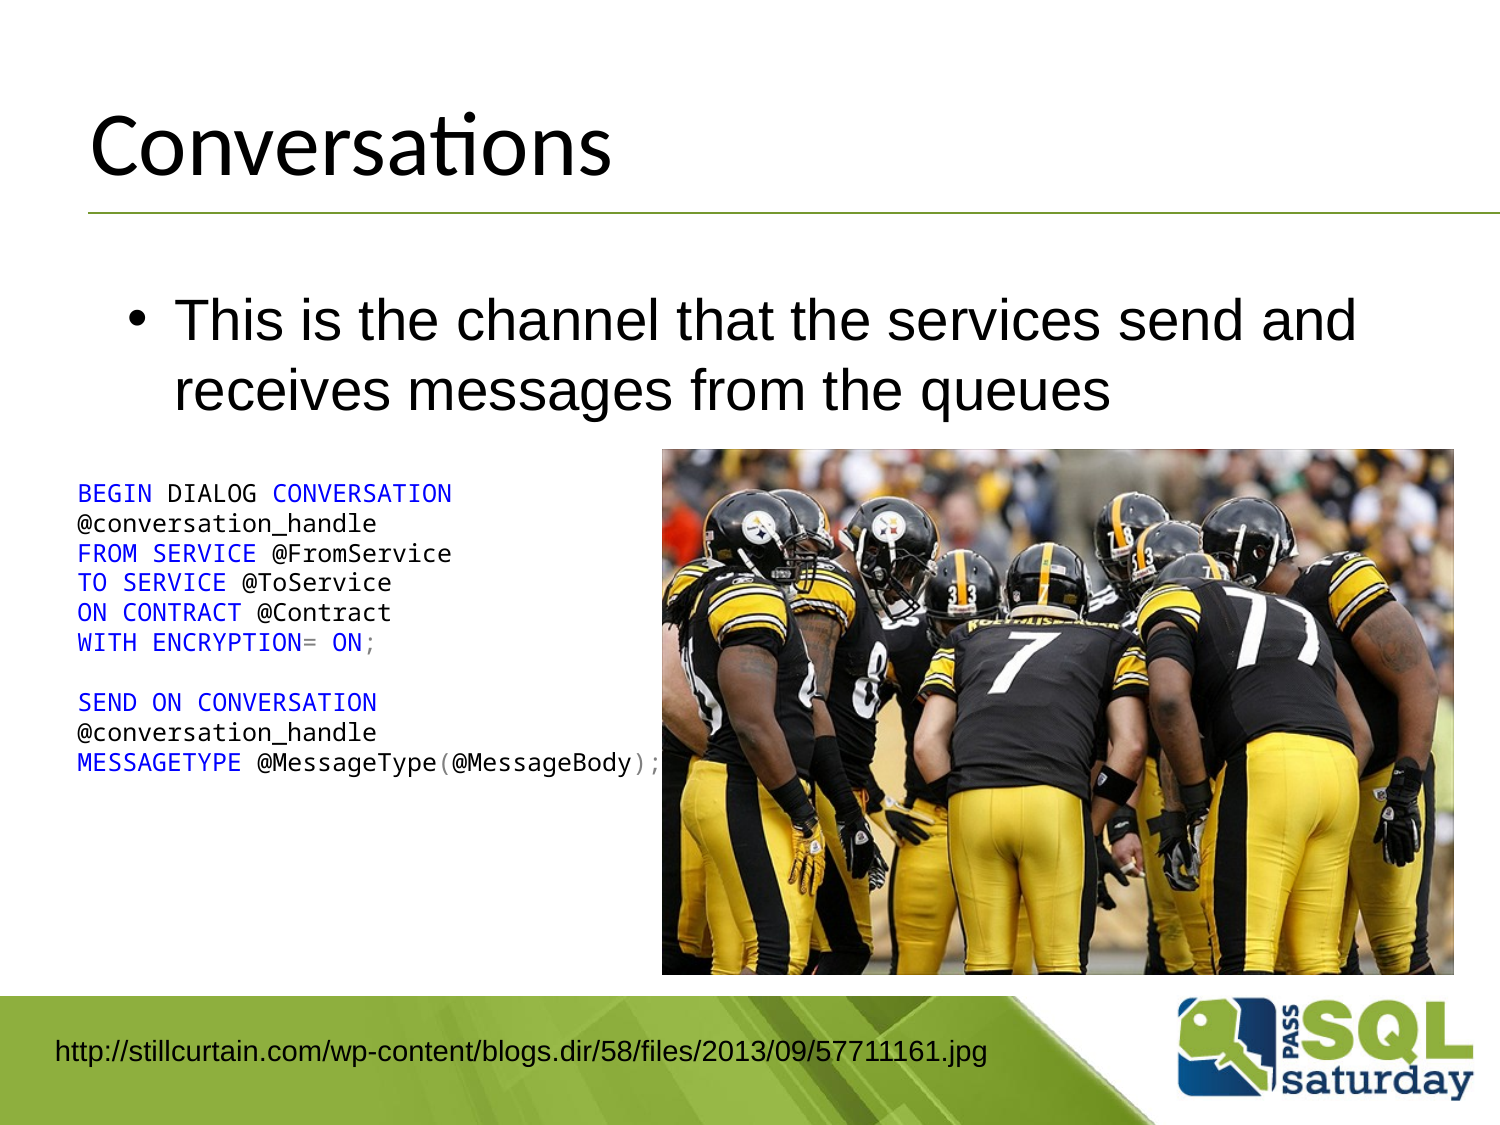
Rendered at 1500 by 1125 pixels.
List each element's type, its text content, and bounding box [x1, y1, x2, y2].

picture [0, 449, 1483, 1125]
text_box This is the channel that the services send and receives messages from the queues [112, 274, 1388, 430]
text_box http://stillcurtain.com/wp-content/blogs.dir/58/files/2013/09/57711161.jpg [40, 1024, 1005, 1075]
text_box BEGIN DIALOG CONVERSATION @conversation_handle FROM SERVICE @FromService TO SERVICE @ToService ON CONTRACT @Contract WITH ENCRYPTION= ON; SEND ON CONVERSATION @conversation_handle MESSAGETYPE @MessageType(@MessageBody); [62, 469, 657, 784]
title Conversations [75, 45, 1425, 233]
